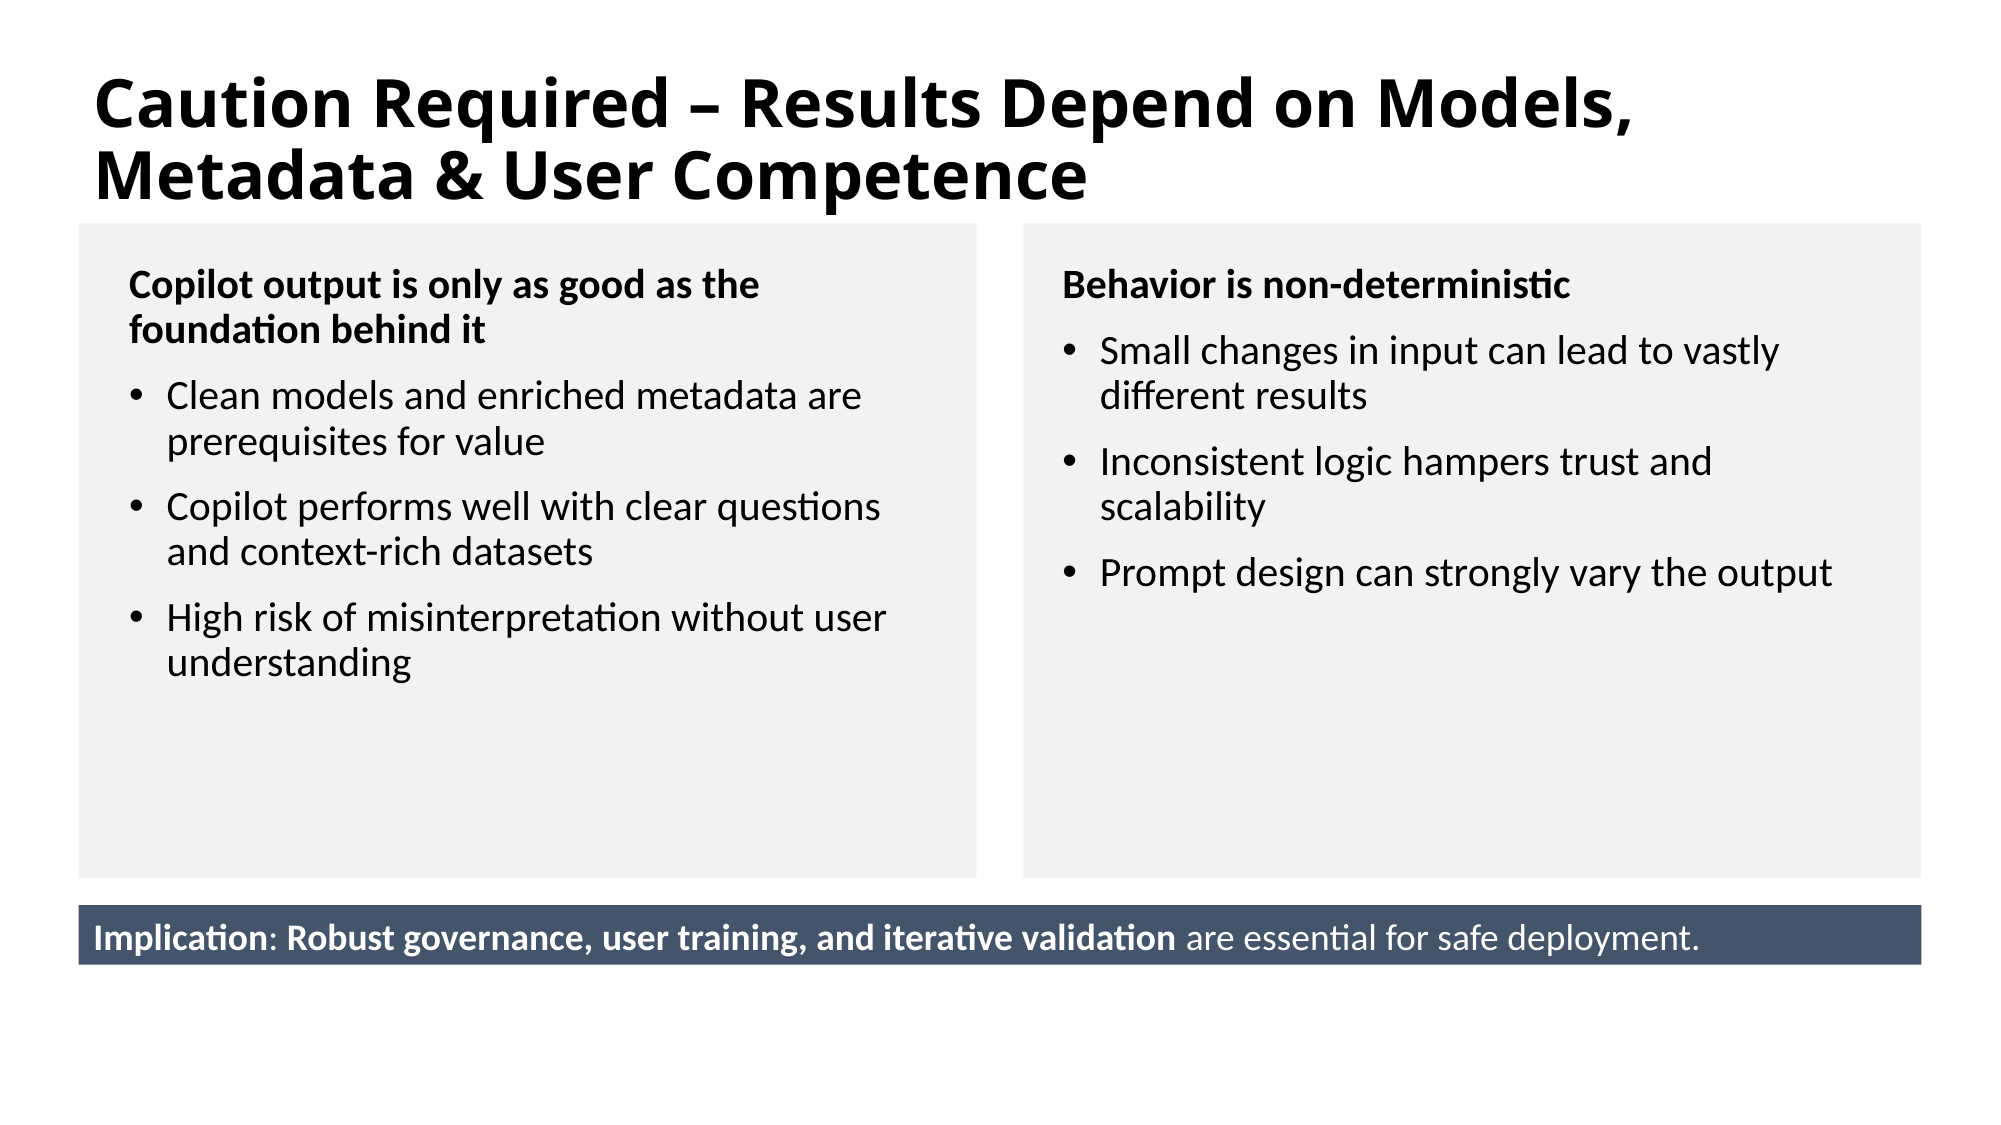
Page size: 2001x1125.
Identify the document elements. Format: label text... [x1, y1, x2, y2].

text_box [1023, 224, 1922, 879]
title Caution Required – Results Depend on Models, Metadata & User Competence [78, 59, 1922, 224]
text_box Implication: Robust governance, user training, and iterative validation are essential for safe deployment. [78, 905, 1922, 965]
list Copilot output is only as good as the foundation behind it Clean models and enriched metadata are prerequisites for value Copilot performs well with clear questions and context-rich datasets High risk of misinterpretation without user understanding [114, 255, 918, 905]
text_box [78, 224, 977, 879]
list Behavior is non-deterministic Small changes in input can lead to vastly different results Inconsistent logic hampers trust and scalability Prompt design can strongly vary the output [1047, 255, 1886, 905]
